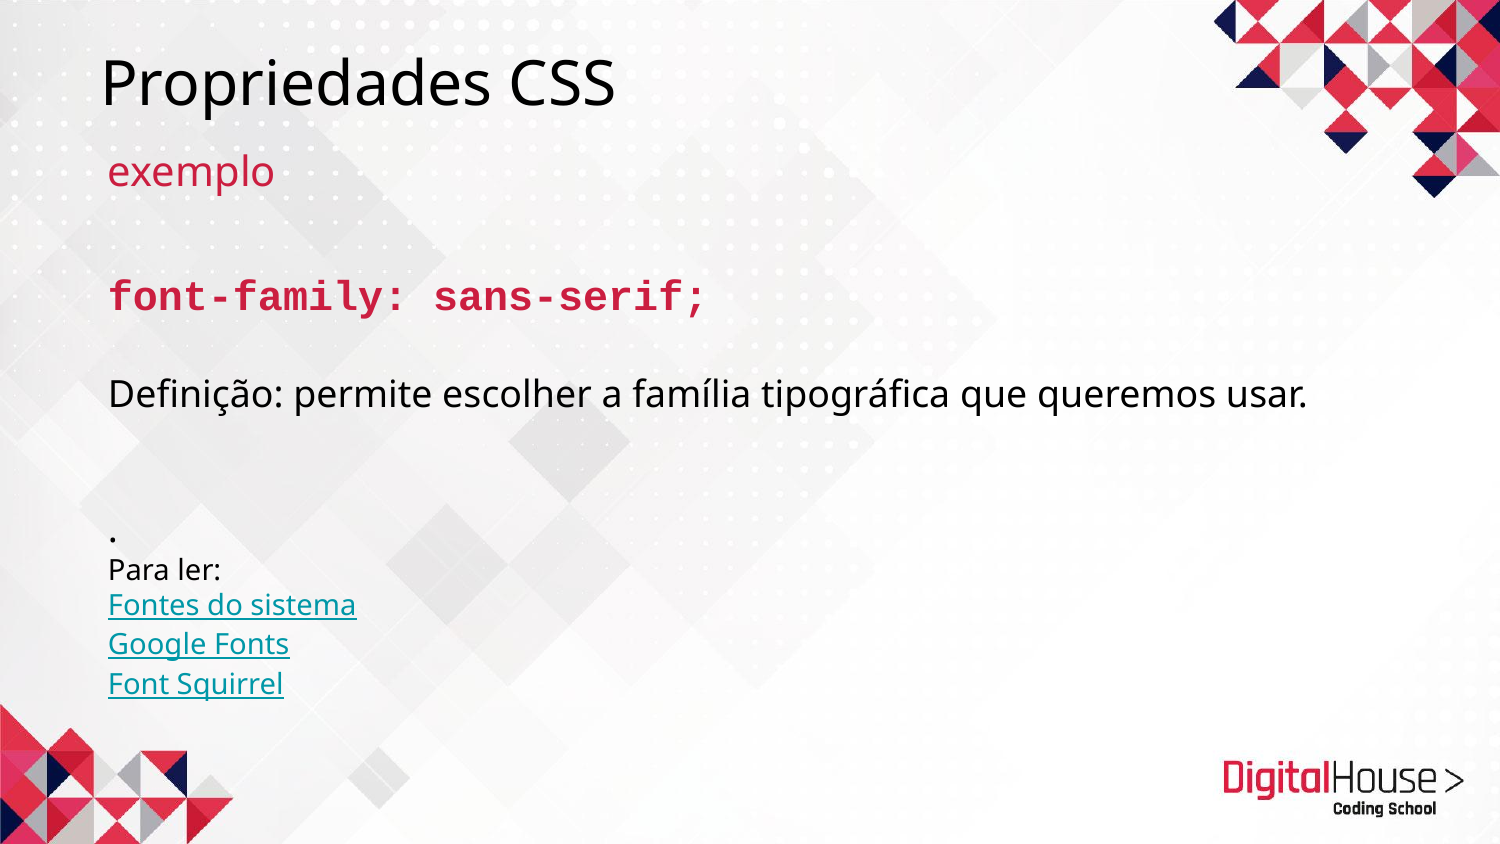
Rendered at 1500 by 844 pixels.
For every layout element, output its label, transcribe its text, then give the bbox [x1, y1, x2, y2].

picture [0, 0, 1500, 844]
subtitle font-family: sans-serif; [92, 254, 1422, 357]
text_box Para ler: Fontes do sistema Google Fonts Font Squirrel [92, 536, 1368, 711]
title exemplo [92, 124, 1335, 210]
title Propriedades CSS [85, 9, 1187, 134]
text_box Definição: permite escolher a família tipográfica que queremos usar. . [92, 354, 1368, 490]
